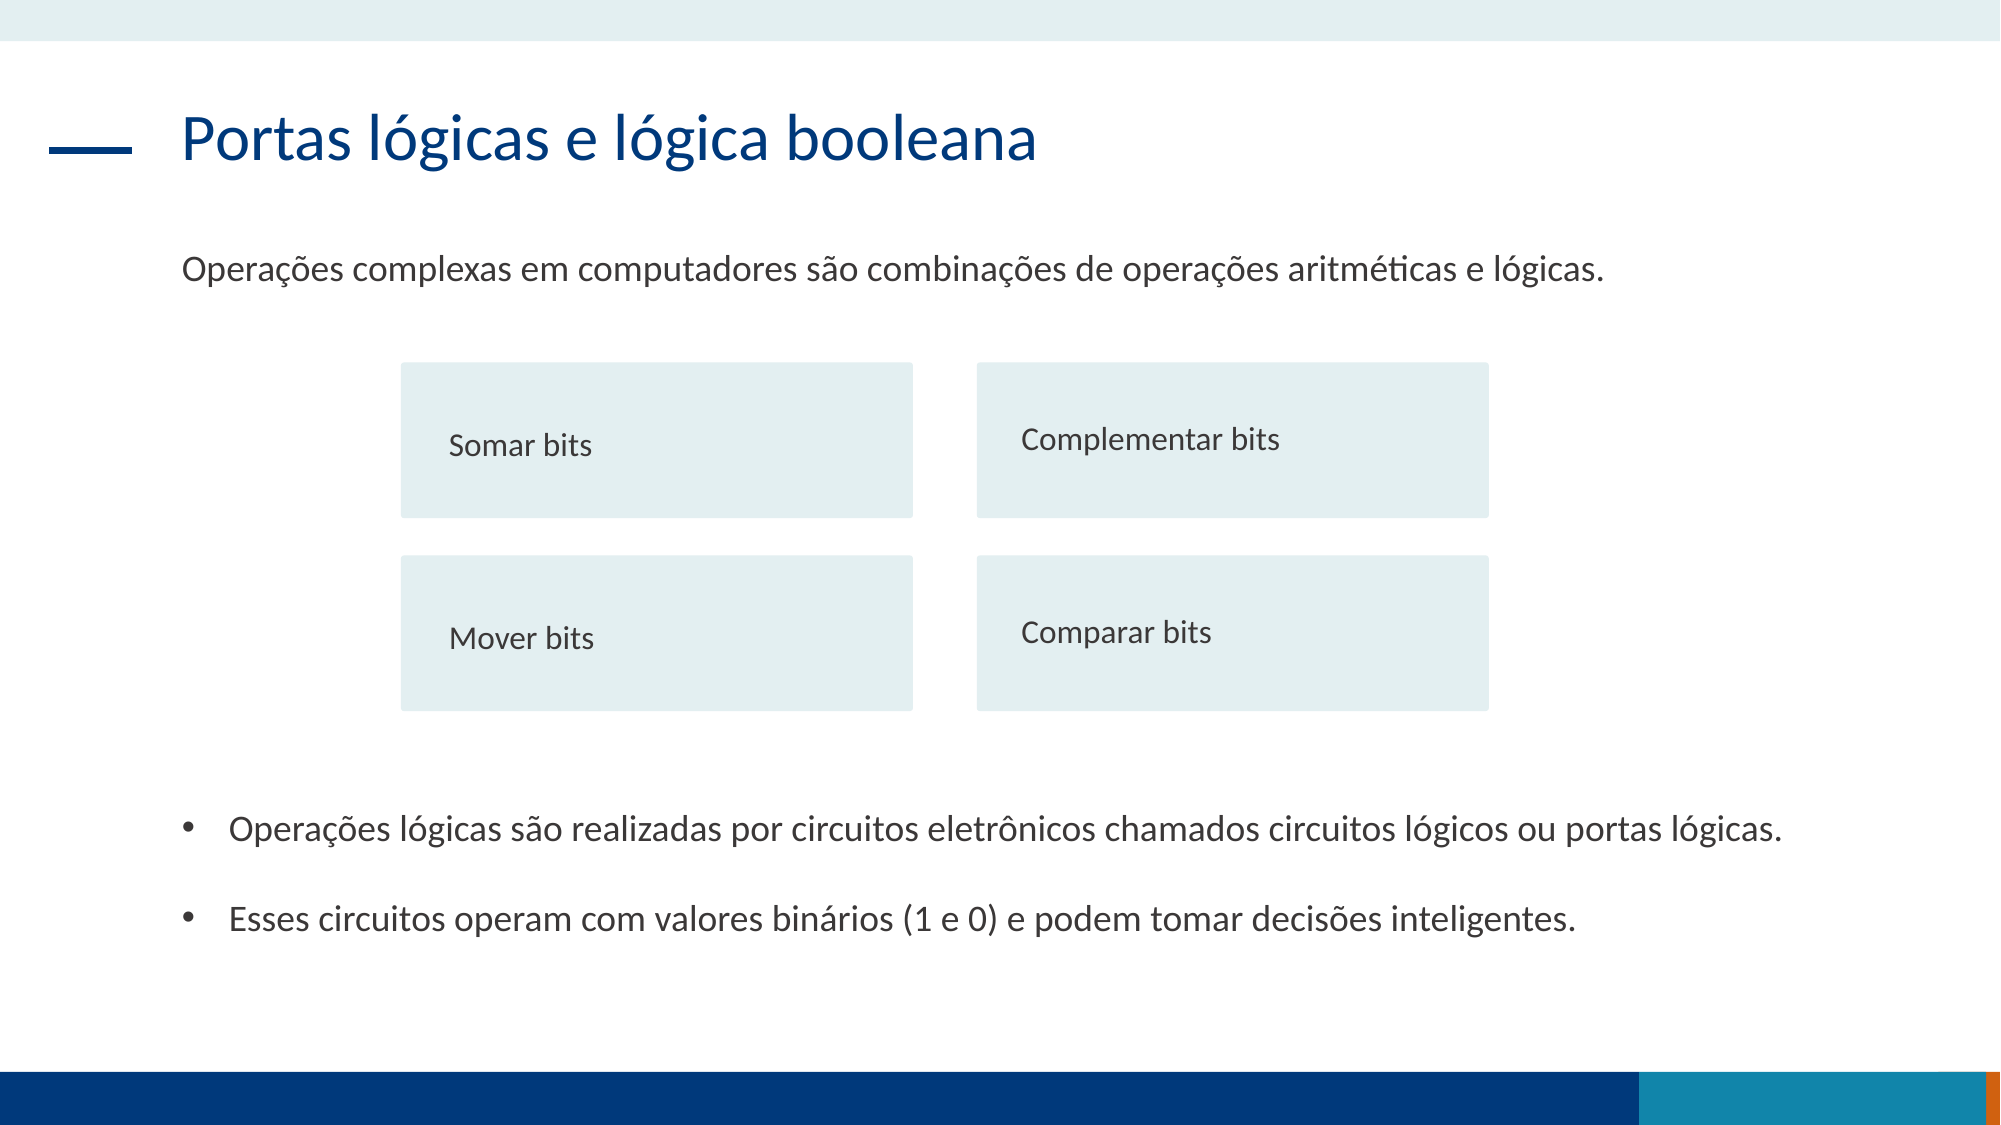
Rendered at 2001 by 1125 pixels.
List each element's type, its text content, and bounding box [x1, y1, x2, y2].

list Portas lógicas e lógica booleana [167, 95, 1833, 237]
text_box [400, 555, 1489, 712]
text_box Operações lógicas são realizadas por circuitos eletrônicos chamados circuitos lógicos ou portas lógicas. Esses circuitos operam com valores binários (1 e 0) e podem tomar decisões inteligentes. [167, 796, 1833, 947]
text_box Operações complexas em computadores são combinações de operações aritméticas e lógicas. [167, 236, 1678, 297]
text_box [400, 362, 1489, 519]
